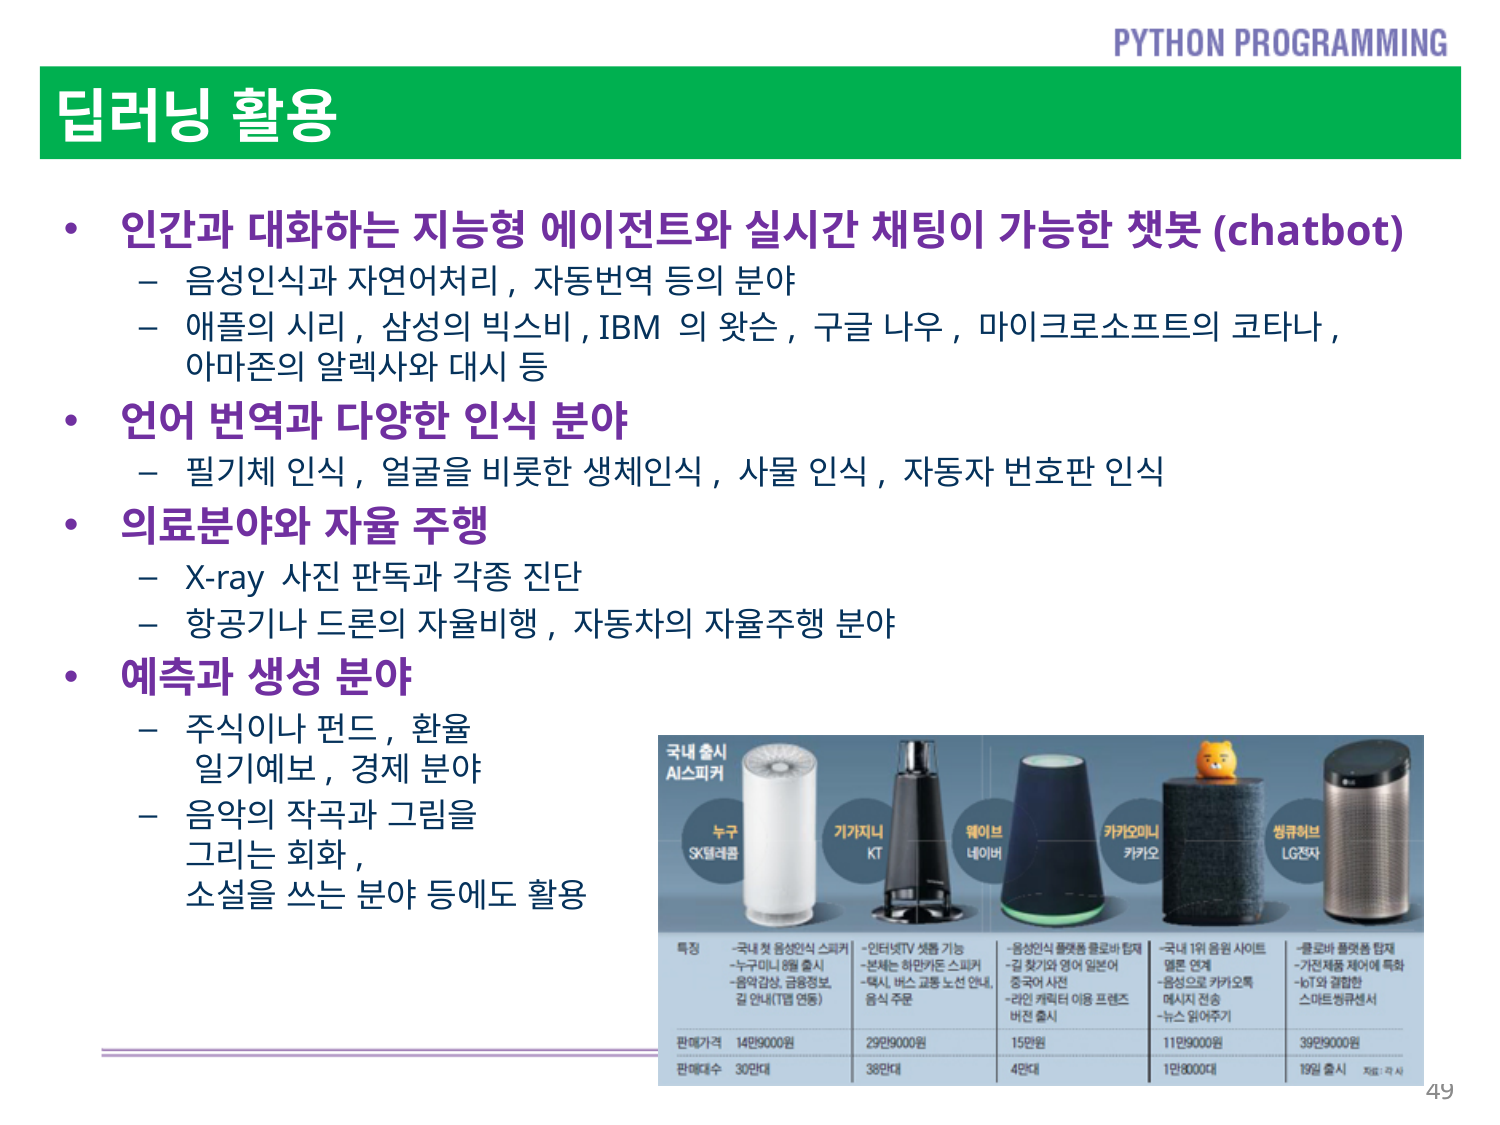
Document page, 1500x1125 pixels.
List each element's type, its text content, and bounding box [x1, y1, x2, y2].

slide_number 49 [1119, 1071, 1470, 1112]
text_box 과거 수개월 소요되었던 딥러닝이 몇 분~수시간 만에 처리가 가능 [44, 159, 1424, 215]
list 인간과 대화하는 지능형 에이전트와 실시간 채팅이 가능한 챗봇(chatbot) 음성인식과 자연어처리, 자동번역 등의 분야 애플의 시리, 삼성의 빅스비, IBM 의 왓슨, 구글 나우, 마이크로소프트의 코타나, 아마존의 알렉사와 대시 등 언어 번역과 다양한 인식 분야 필기체 인식, 얼굴을 비롯한 생체인식, 사물 인식, 자동자 번호판 인식 의료분야와 자율 주행 X-ray 사진 판독과 각종 진단 항공기나 드론의 자율비행, 자동차의 자율주행 분야 예측과 생성 분야 주식이나 펀드, 환율 일기예보, 경제 분야 음악의 작곡과 그림을 그리는 회화, 소설을 쓰는 분야 등에도 활용 [48, 195, 1461, 1041]
picture [1106, 13, 1462, 66]
picture [18, 734, 1483, 1086]
title 딥러닝 활용 [39, 76, 1444, 152]
